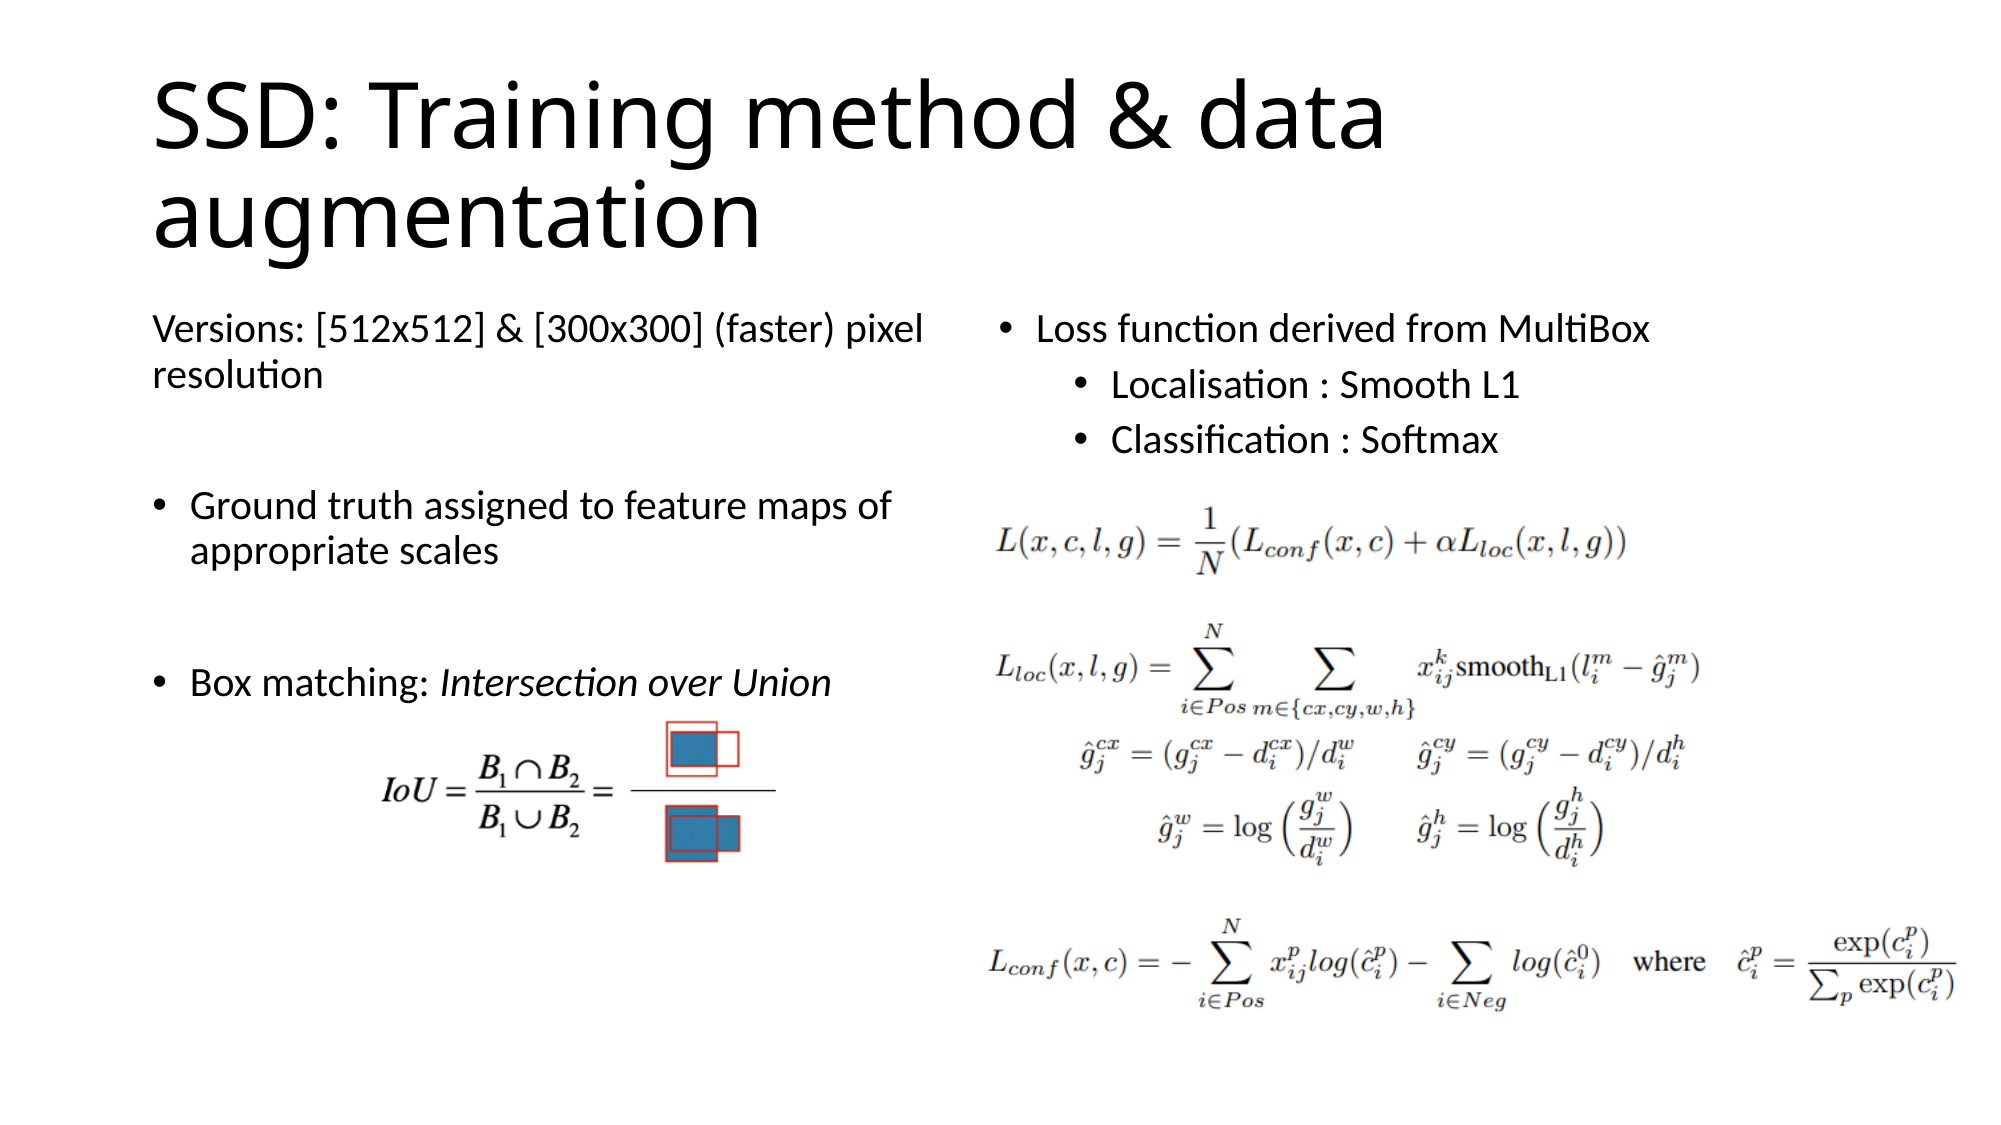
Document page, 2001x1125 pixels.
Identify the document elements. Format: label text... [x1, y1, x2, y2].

picture [983, 912, 1964, 1030]
picture [987, 613, 1712, 879]
list Versions: [512x512] & [300x300] (faster) pixel resolution Ground truth assigned to feature maps of appropriate scales Box matching: Intersection over Union [137, 299, 988, 1014]
title SSD: Training method & data augmentation [137, 59, 1863, 278]
picture [987, 488, 1641, 585]
picture [377, 708, 785, 879]
